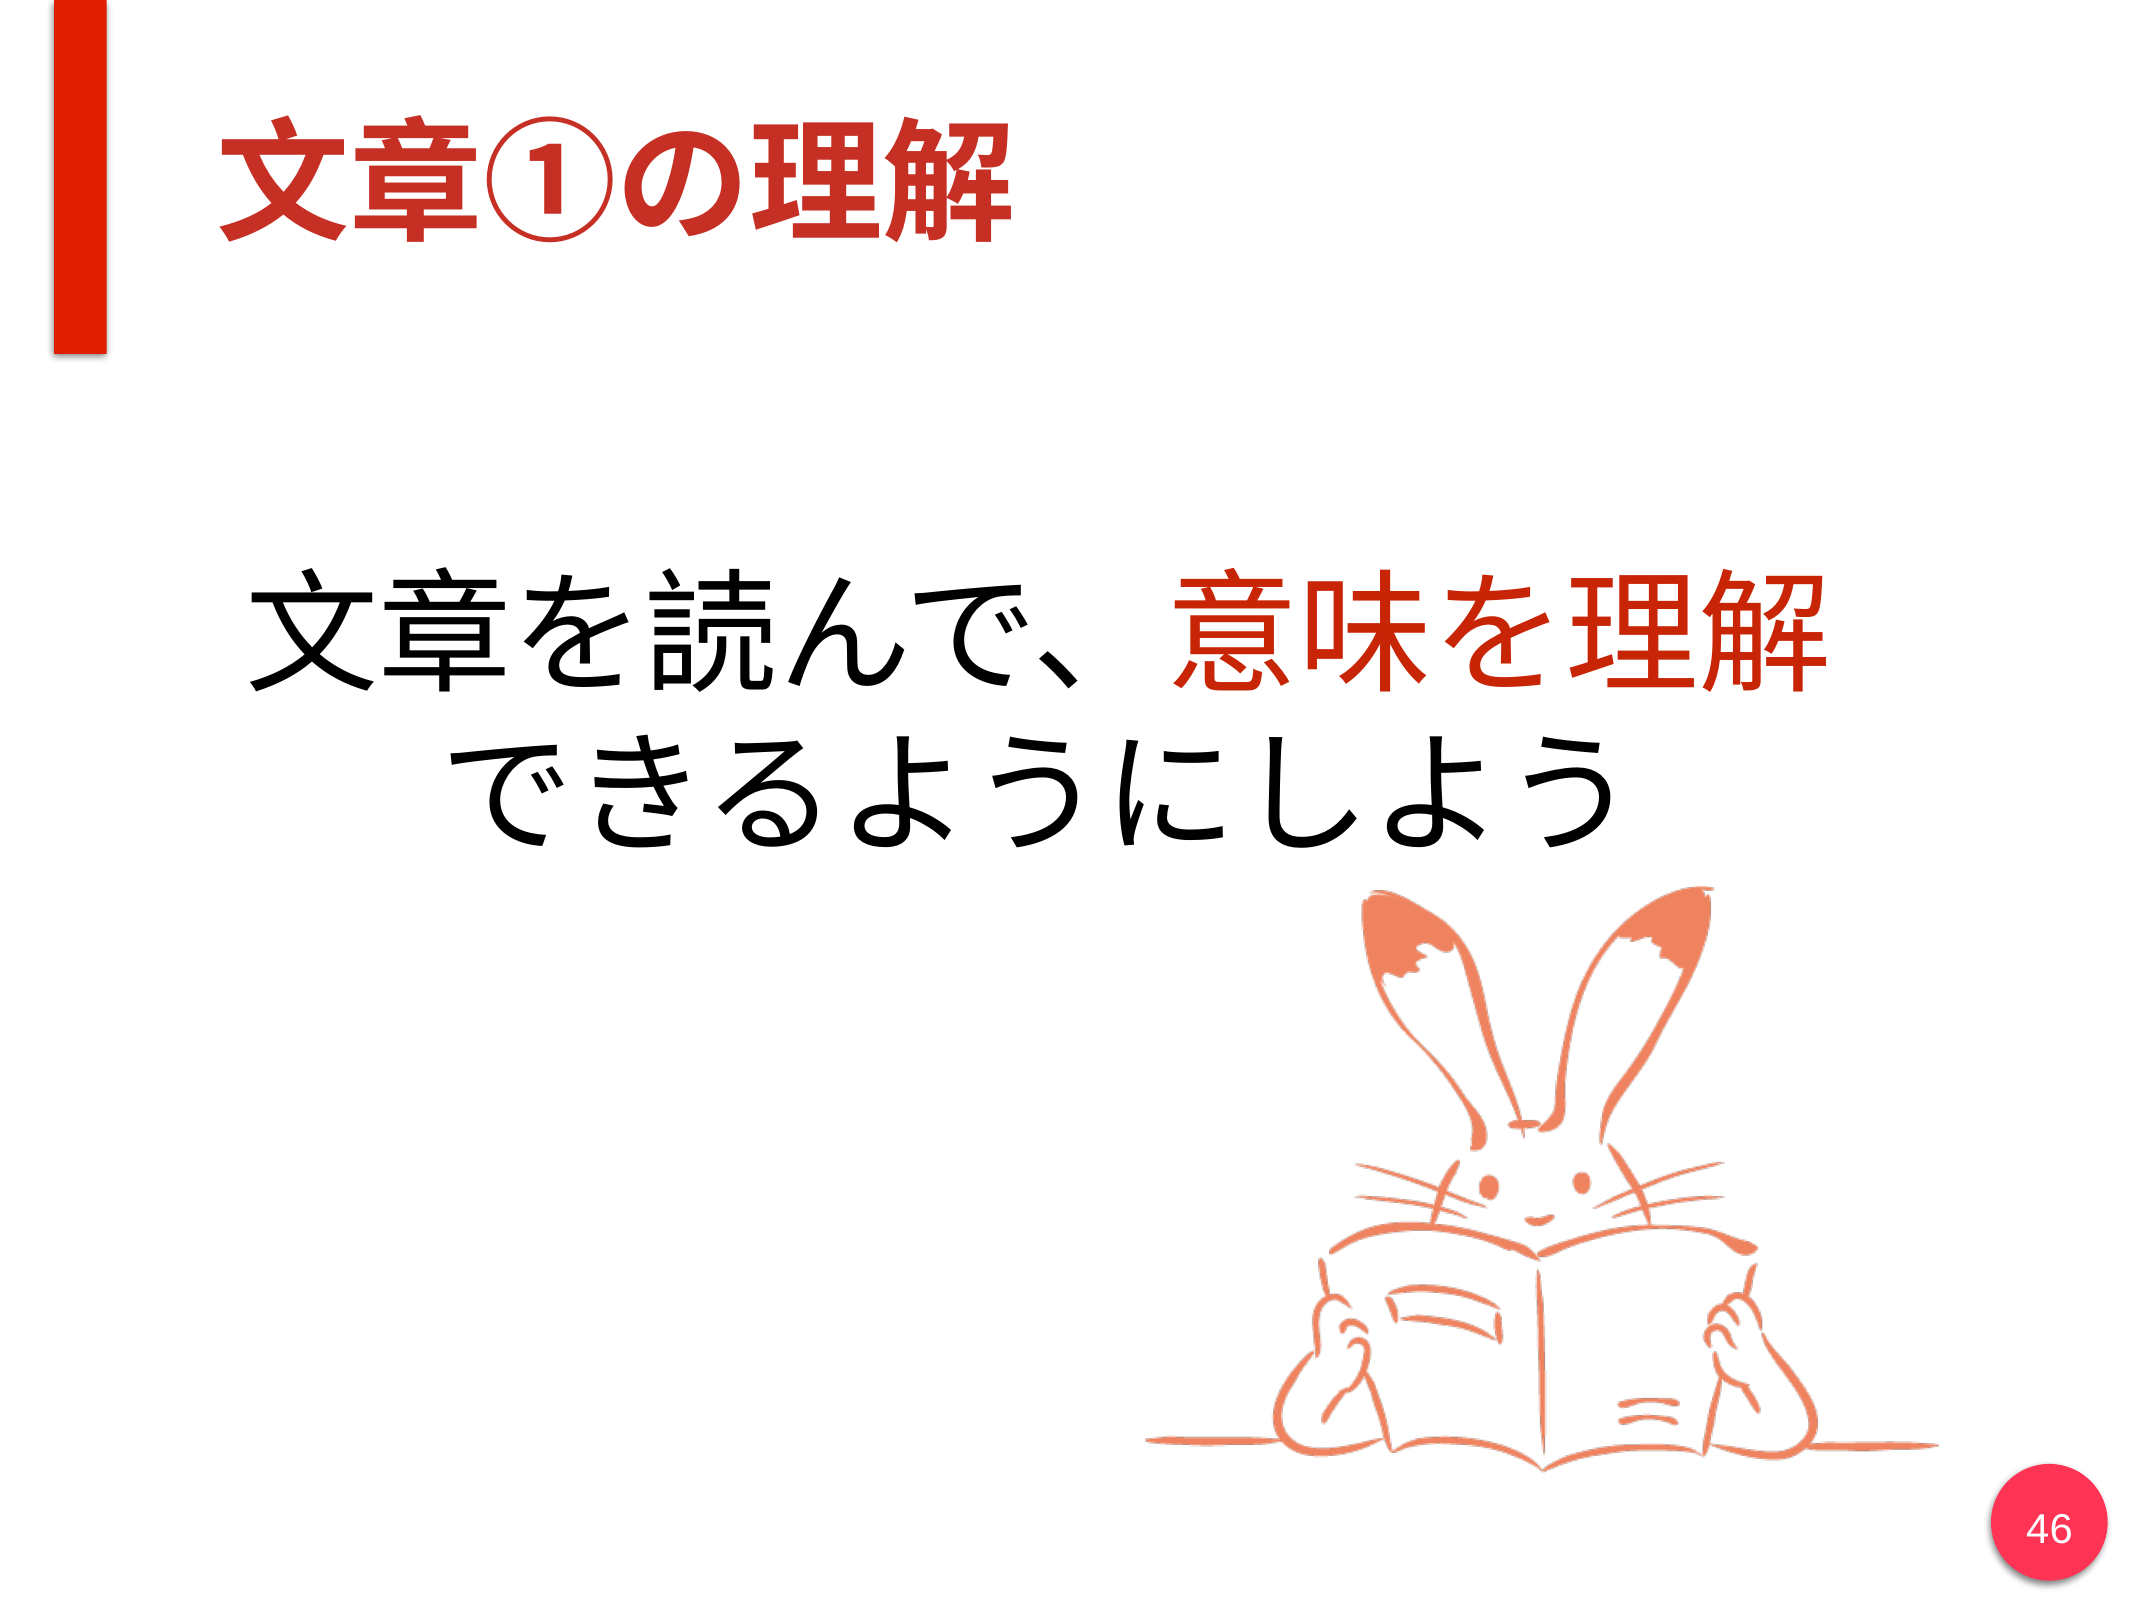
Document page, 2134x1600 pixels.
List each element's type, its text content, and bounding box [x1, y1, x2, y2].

text_box 文章を読んで、意味を理解できるようにしよう [227, 452, 1851, 965]
slide_number ‹#› [2012, 1493, 2087, 1600]
title 文章①の理解 [208, 18, 2030, 336]
picture [1145, 886, 1940, 1473]
